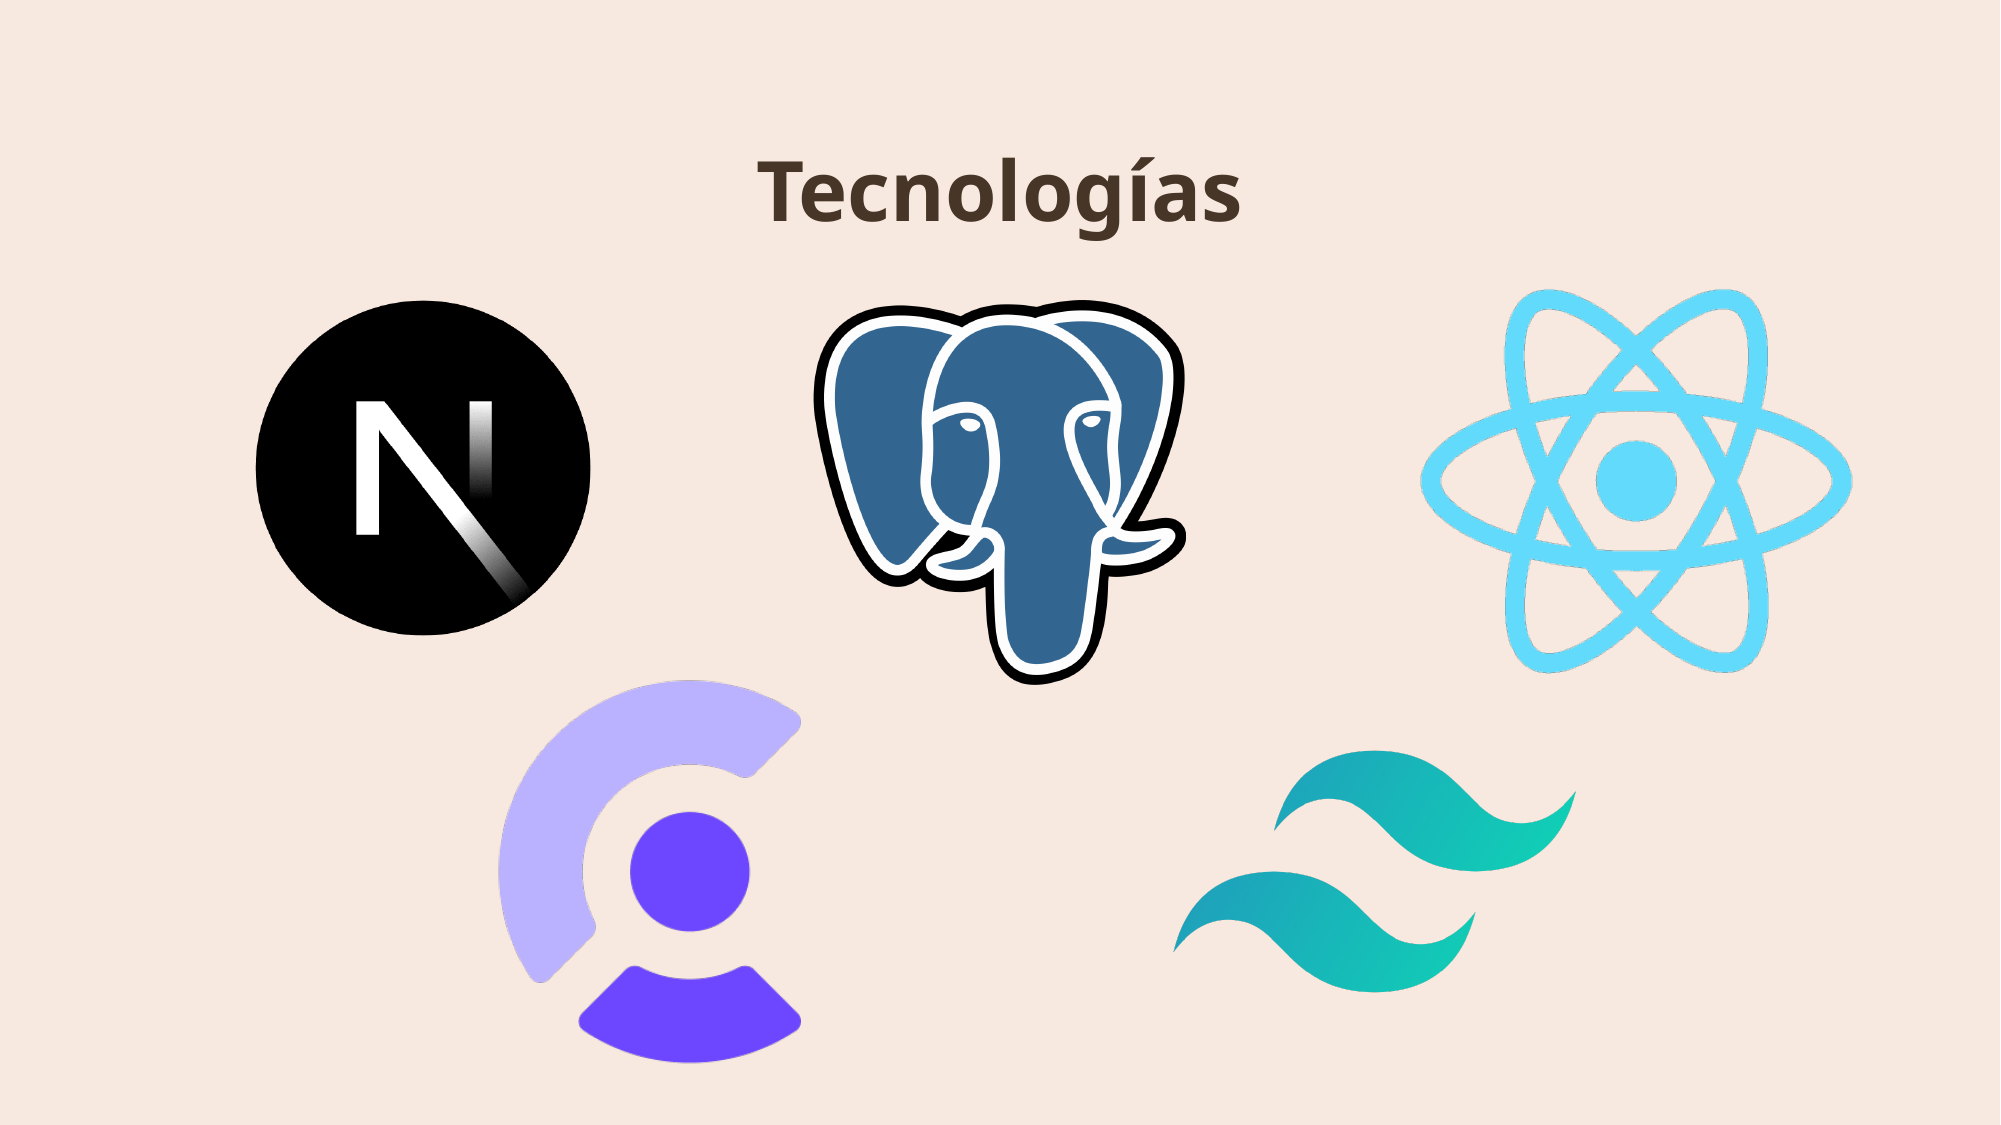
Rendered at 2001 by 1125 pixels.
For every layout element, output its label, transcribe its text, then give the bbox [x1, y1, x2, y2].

picture [255, 300, 591, 636]
picture [446, 278, 1867, 1092]
title Tecnologías [435, 76, 1565, 301]
